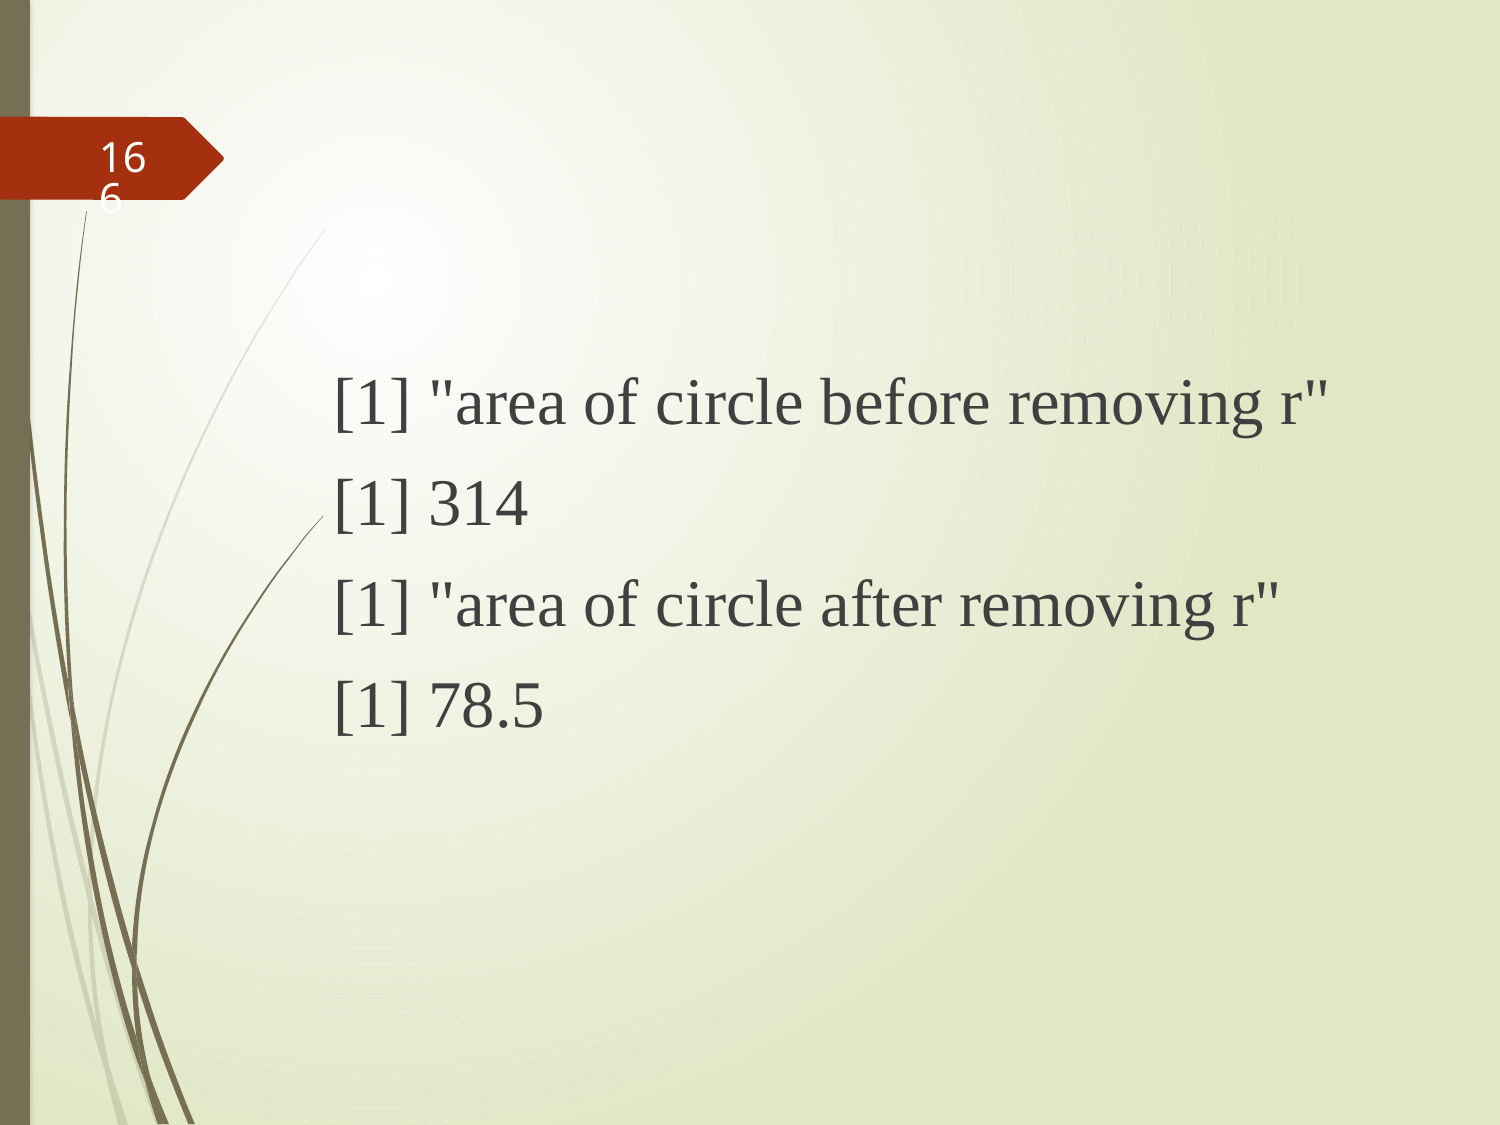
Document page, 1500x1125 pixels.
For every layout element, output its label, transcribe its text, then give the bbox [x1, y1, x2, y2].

list [1] "area of circle before removing r" [1] 314 [1] "area of circle after removing r" [1] 78.5 [318, 350, 1400, 970]
slide_number 166 [83, 129, 180, 190]
